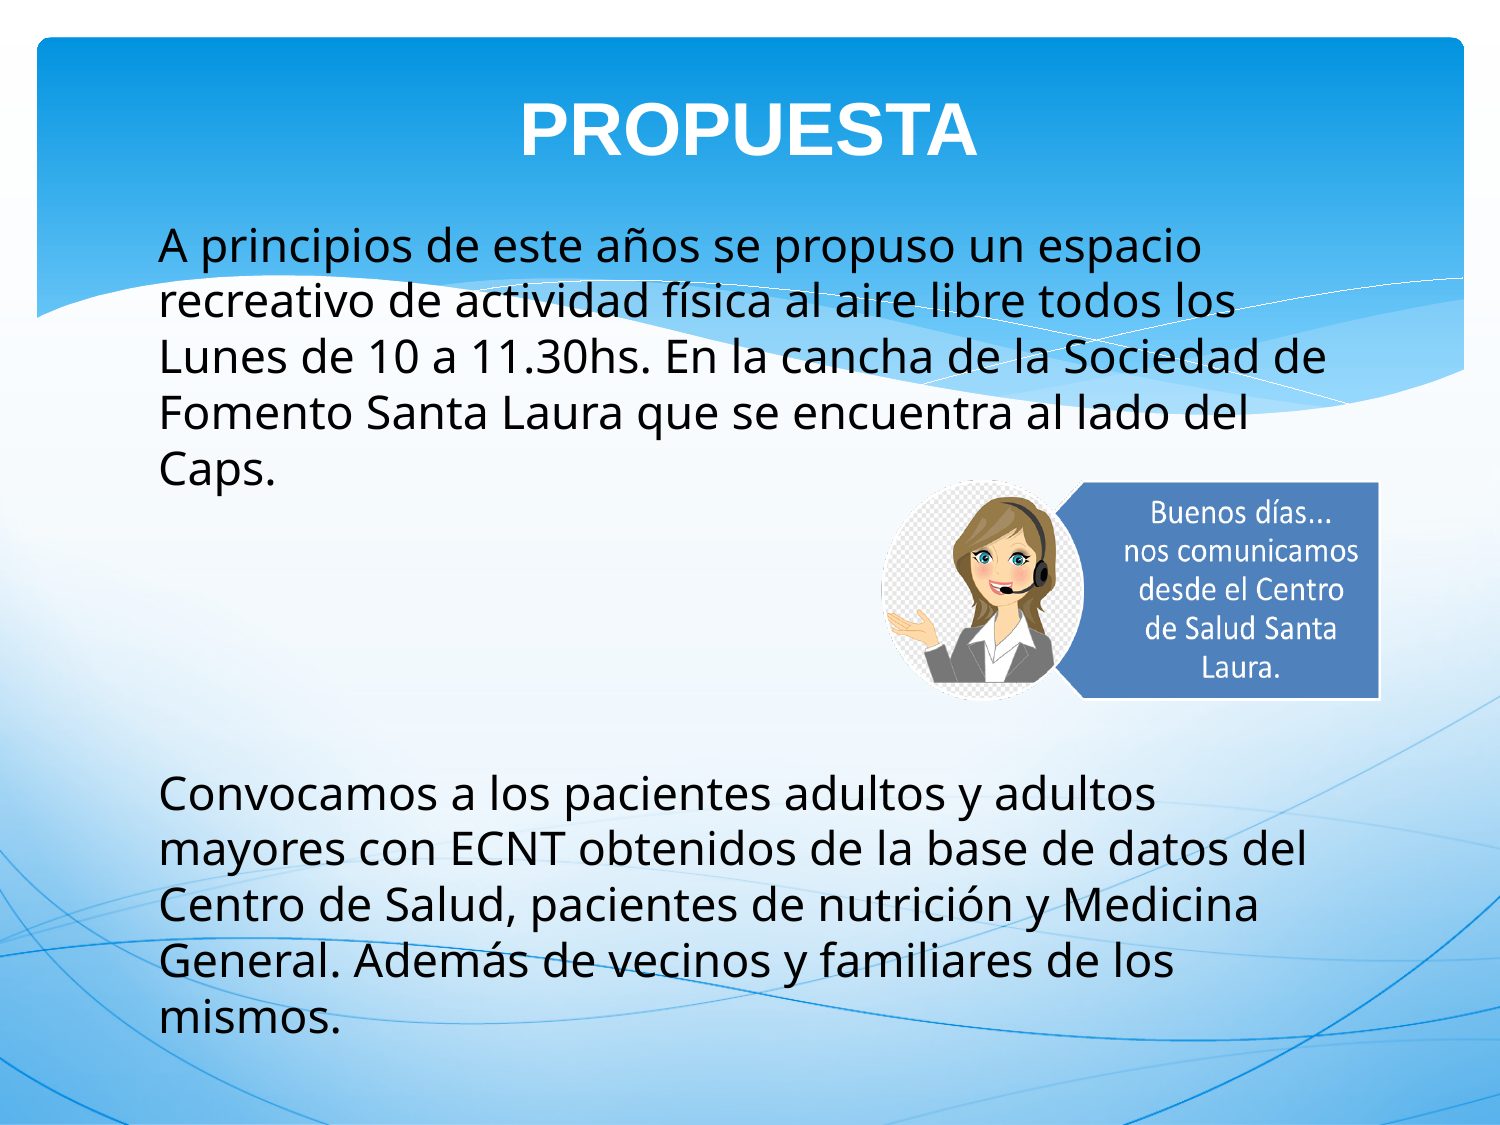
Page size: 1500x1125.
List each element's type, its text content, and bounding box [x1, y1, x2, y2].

title PROPUESTA [75, 42, 1425, 179]
list A principios de este años se propuso un espacio recreativo de actividad física al aire libre todos los Lunes de 10 a 11.30hs. En la cancha de la Sociedad de Fomento Santa Laura que se encuentra al lado del Caps. Convocamos a los pacientes adultos y adultos mayores con ECNT obtenidos de la base de datos del Centro de Salud, pacientes de nutrición y Medicina General. Además de vecinos y familiares de los mismos. [143, 208, 1359, 1055]
picture [832, 337, 1430, 843]
